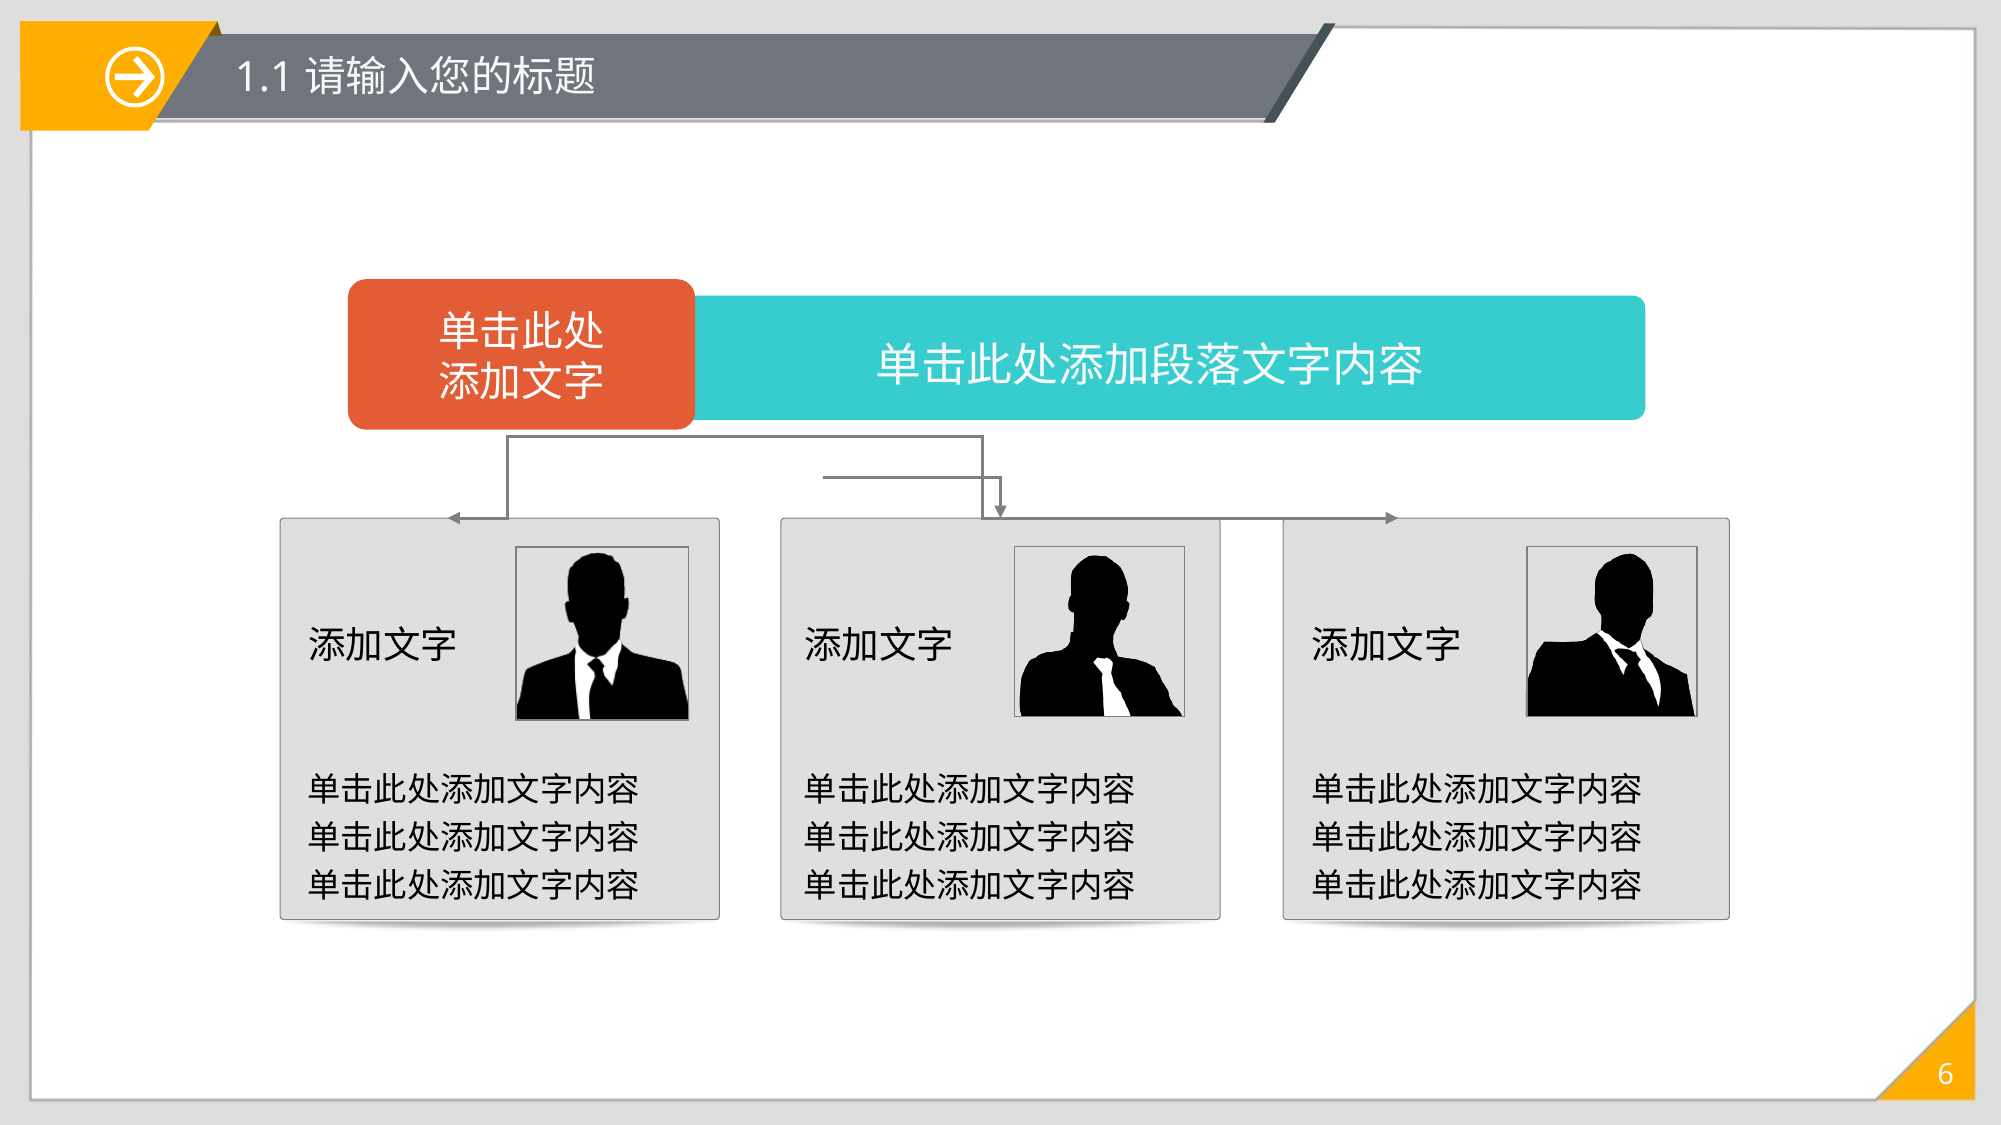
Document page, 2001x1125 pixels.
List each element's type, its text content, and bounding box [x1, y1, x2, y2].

text_box [694, 295, 1646, 420]
text_box 单击此处添加段落文字内容 [719, 329, 1581, 398]
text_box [780, 527, 1221, 940]
picture [0, 0, 2001, 1125]
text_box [447, 436, 1399, 519]
text_box 1.1请输入您的标题 [220, 42, 612, 108]
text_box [279, 517, 720, 940]
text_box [1282, 517, 1730, 940]
text_box 单击此处 添加文字 [347, 279, 696, 430]
text_box [105, 46, 165, 108]
